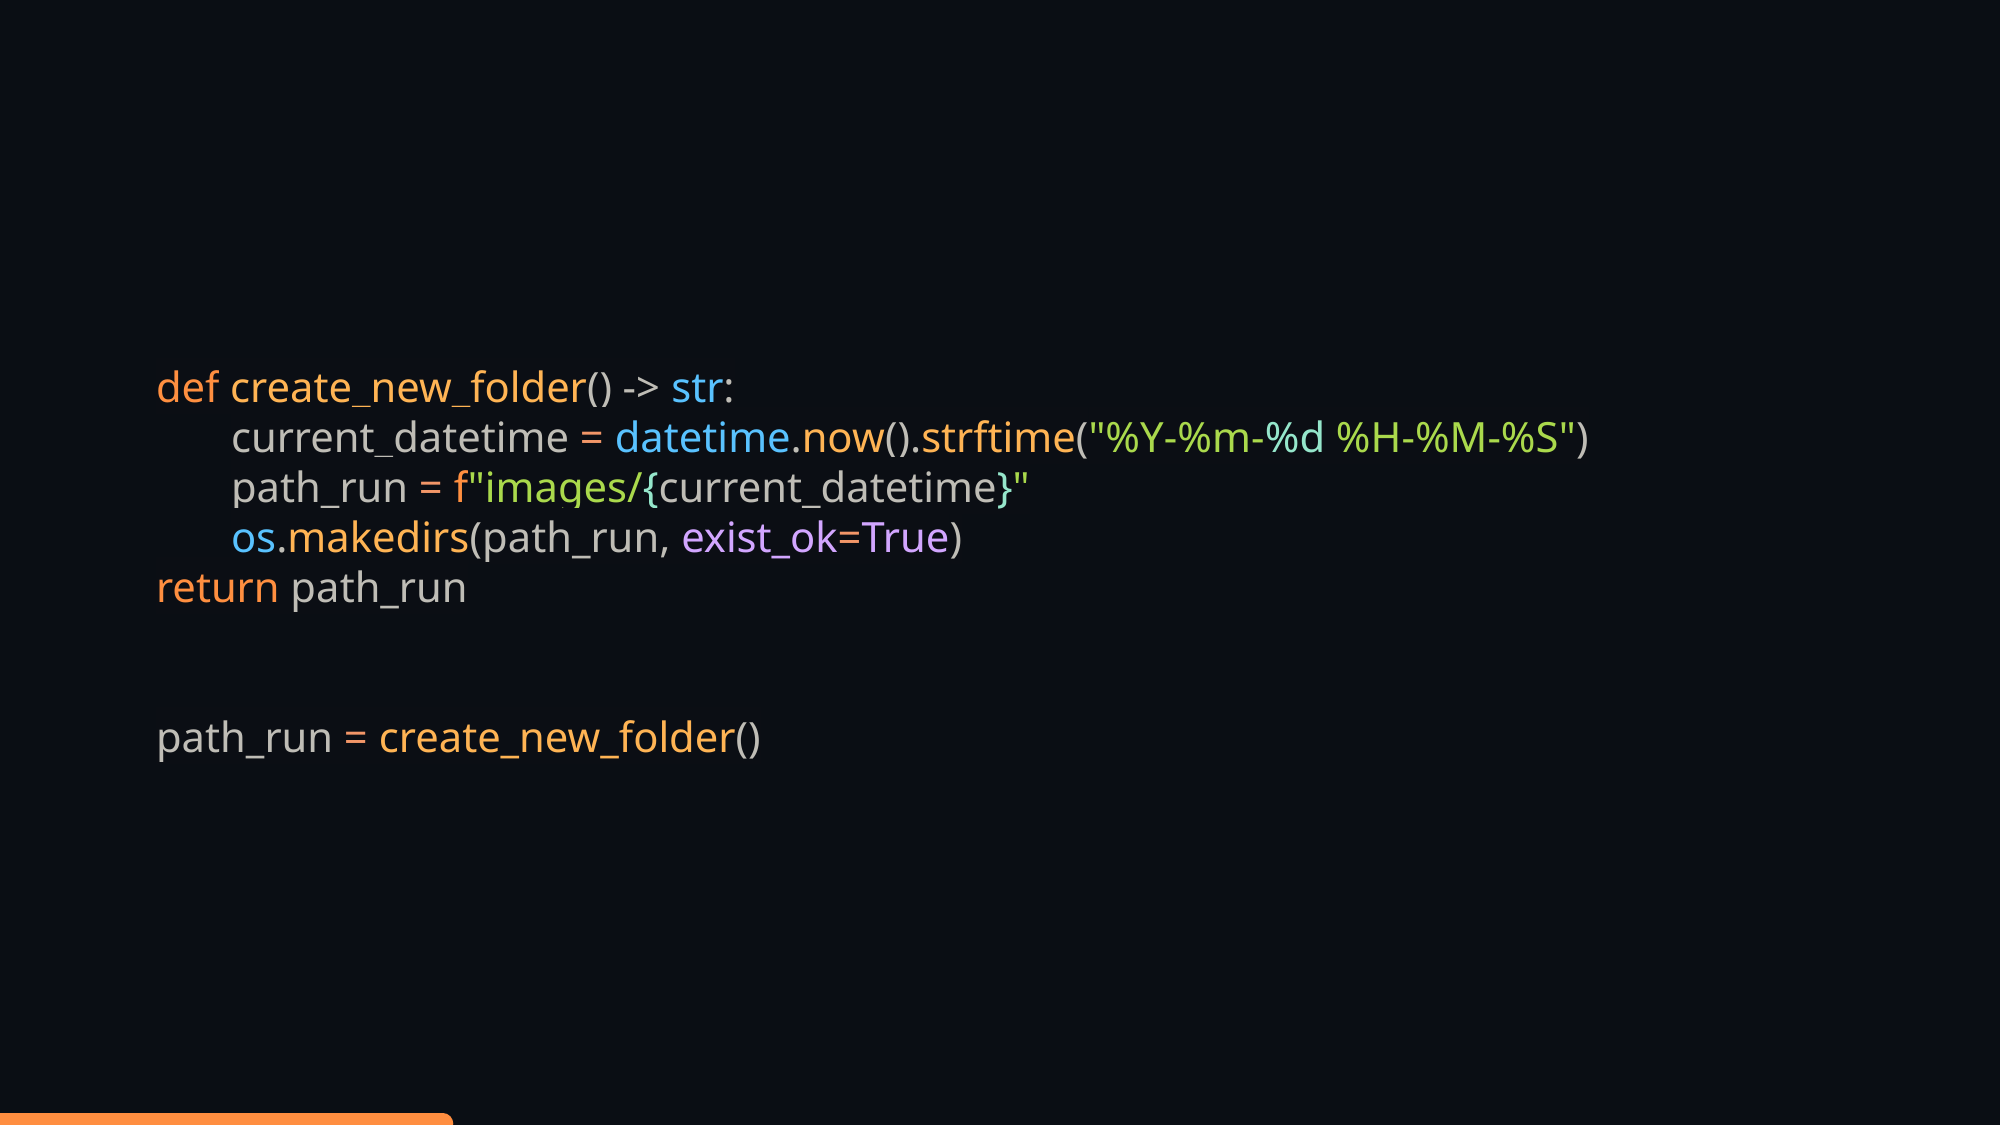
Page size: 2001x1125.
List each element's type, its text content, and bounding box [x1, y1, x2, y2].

text_box def create_new_folder() -> str: current_datetime = datetime.now().strftime("%Y-%m-%d %H-%M-%S") path_run = f"images/{current_datetime}" os.makedirs(path_run, exist_ok=True) return path_run path_run = create_new_folder() [141, 352, 1859, 768]
